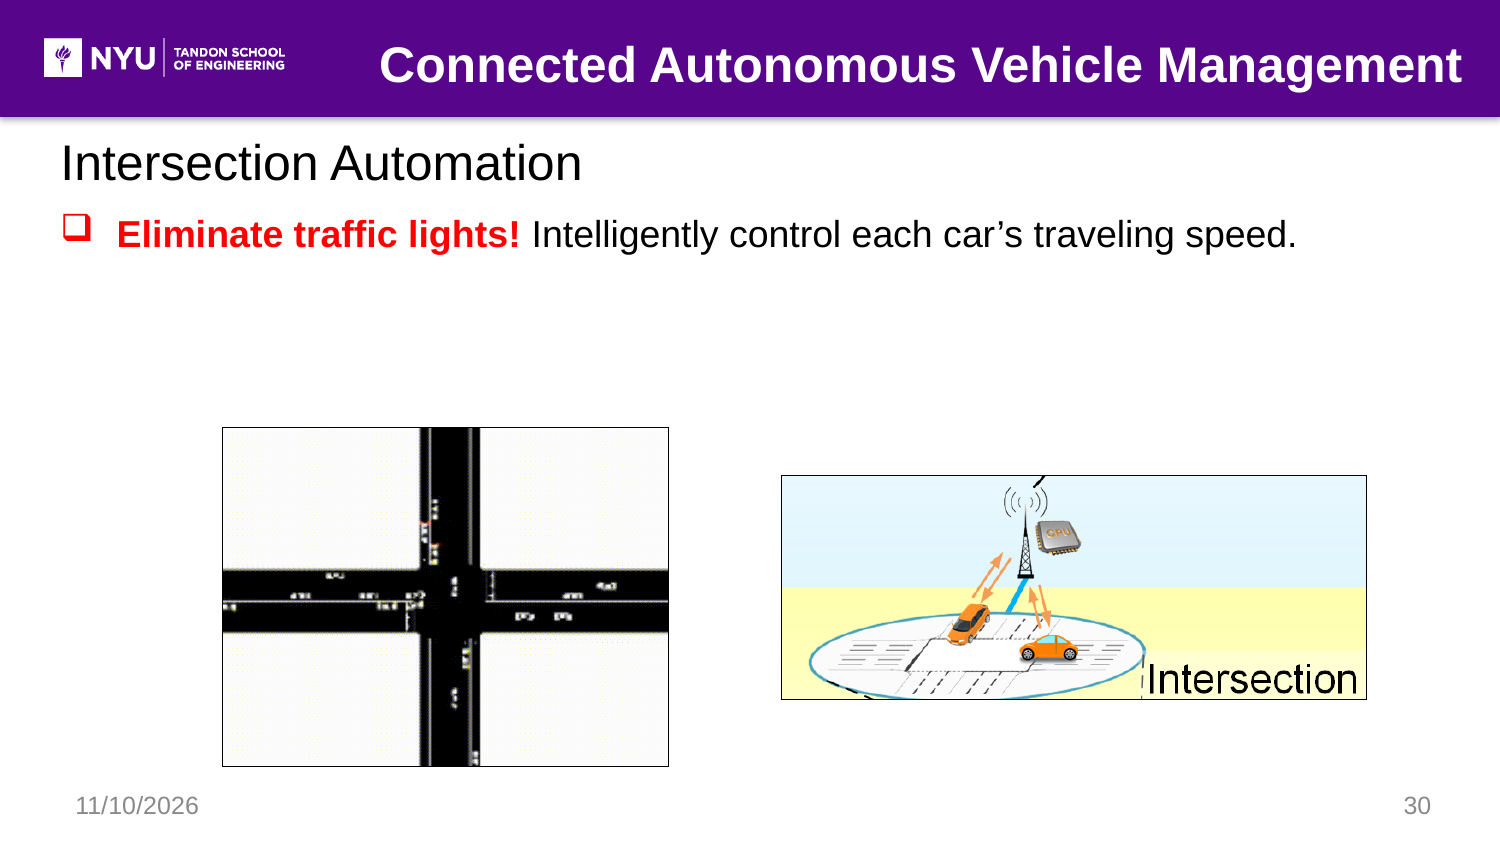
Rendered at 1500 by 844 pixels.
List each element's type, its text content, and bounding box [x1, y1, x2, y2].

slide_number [60, 805, 411, 828]
picture [44, 38, 285, 77]
list Intersection Automation Eliminate traffic lights! Intelligently control each car’s traveling speed. [60, 130, 1480, 805]
list Connected Autonomous Vehicle Management [337, 25, 1463, 101]
picture [780, 475, 1368, 701]
picture [222, 426, 669, 767]
slide_number 30 [1096, 805, 1447, 828]
